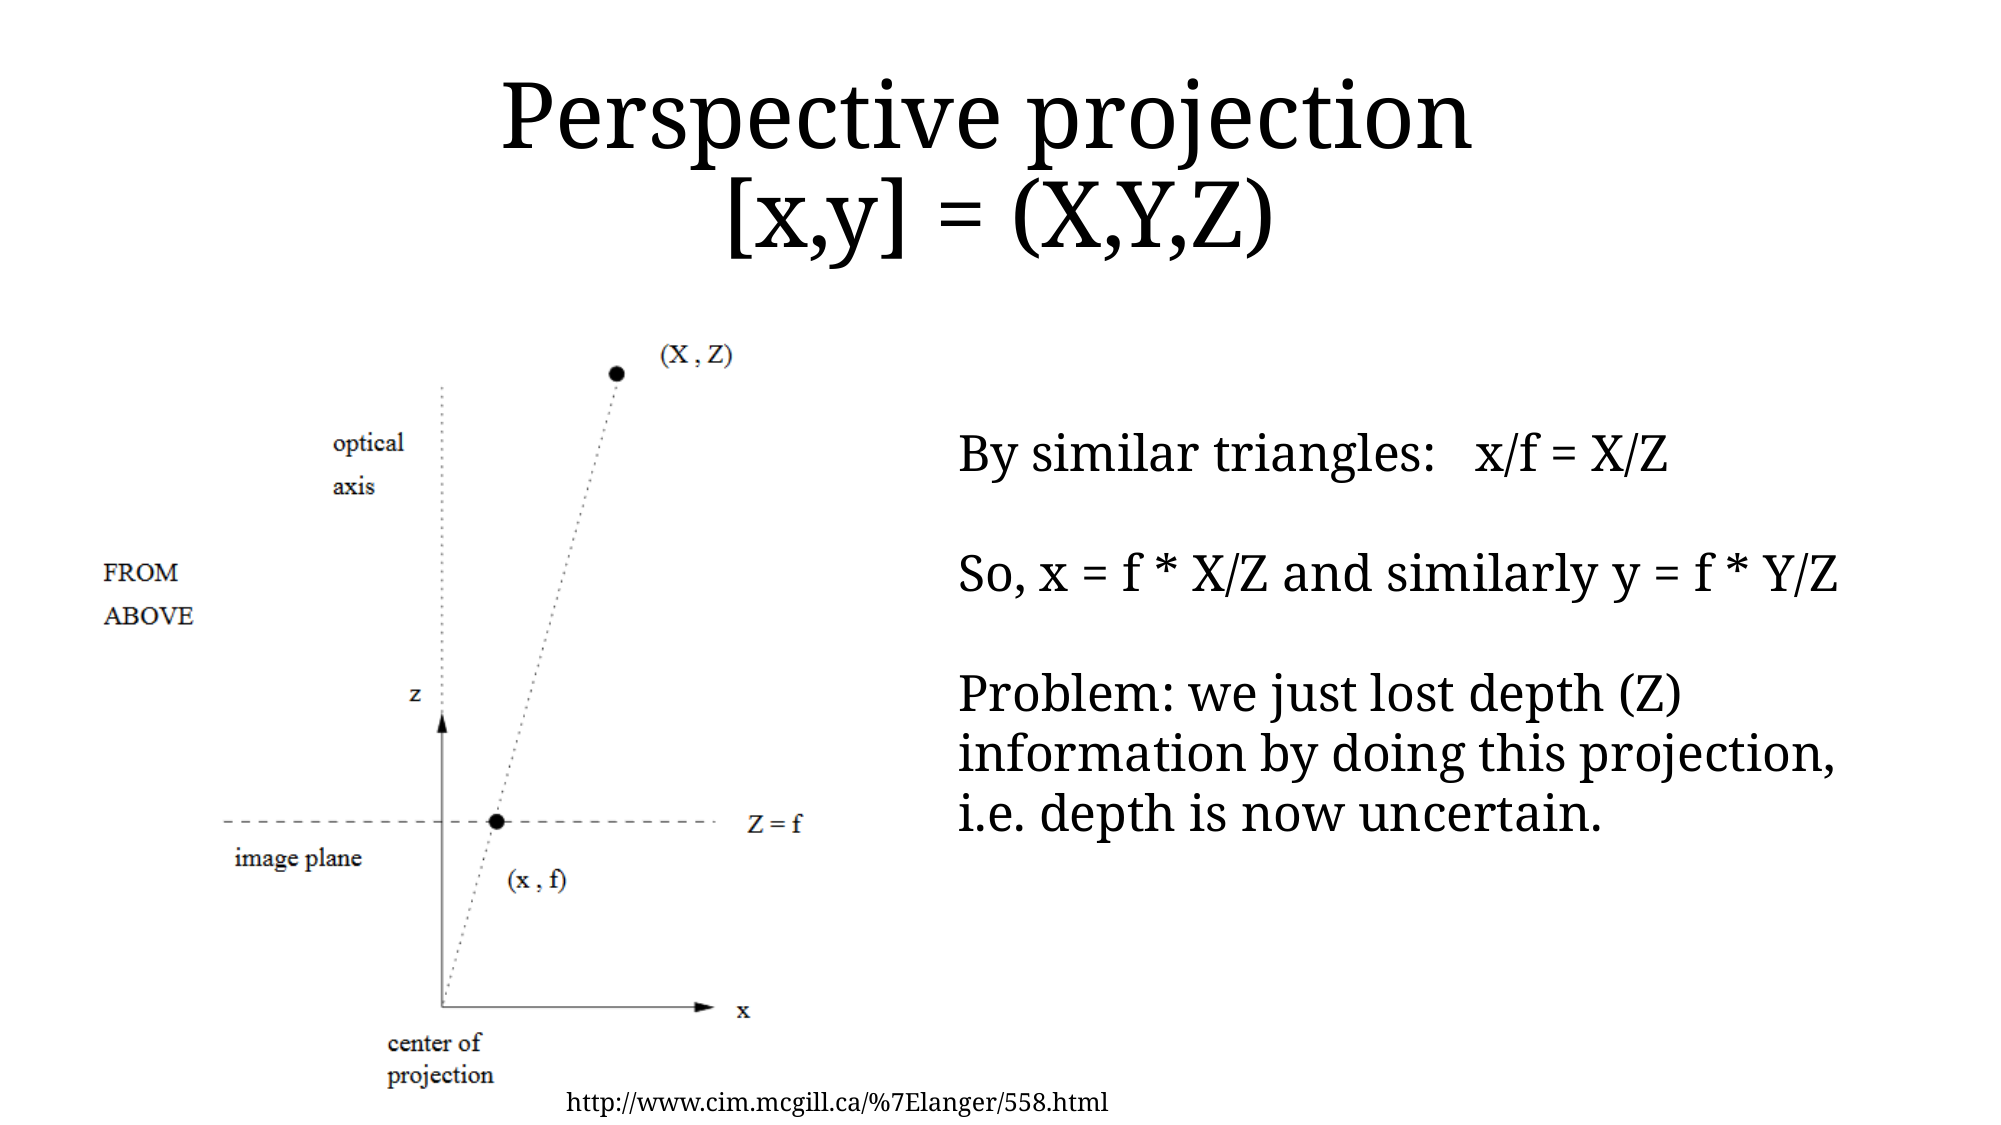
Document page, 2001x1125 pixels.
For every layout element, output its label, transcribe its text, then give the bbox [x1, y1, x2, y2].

text_box By similar triangles: x/f = X/Z So, x = f * X/Z and similarly y = f * Y/Z Problem: we just lost depth (Z) information by doing this projection, i.e. depth is now uncertain. [943, 414, 1863, 850]
text_box http://www.cim.mcgill.ca/%7Elanger/558.html [892, 1079, 1125, 1125]
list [20, 320, 892, 1125]
